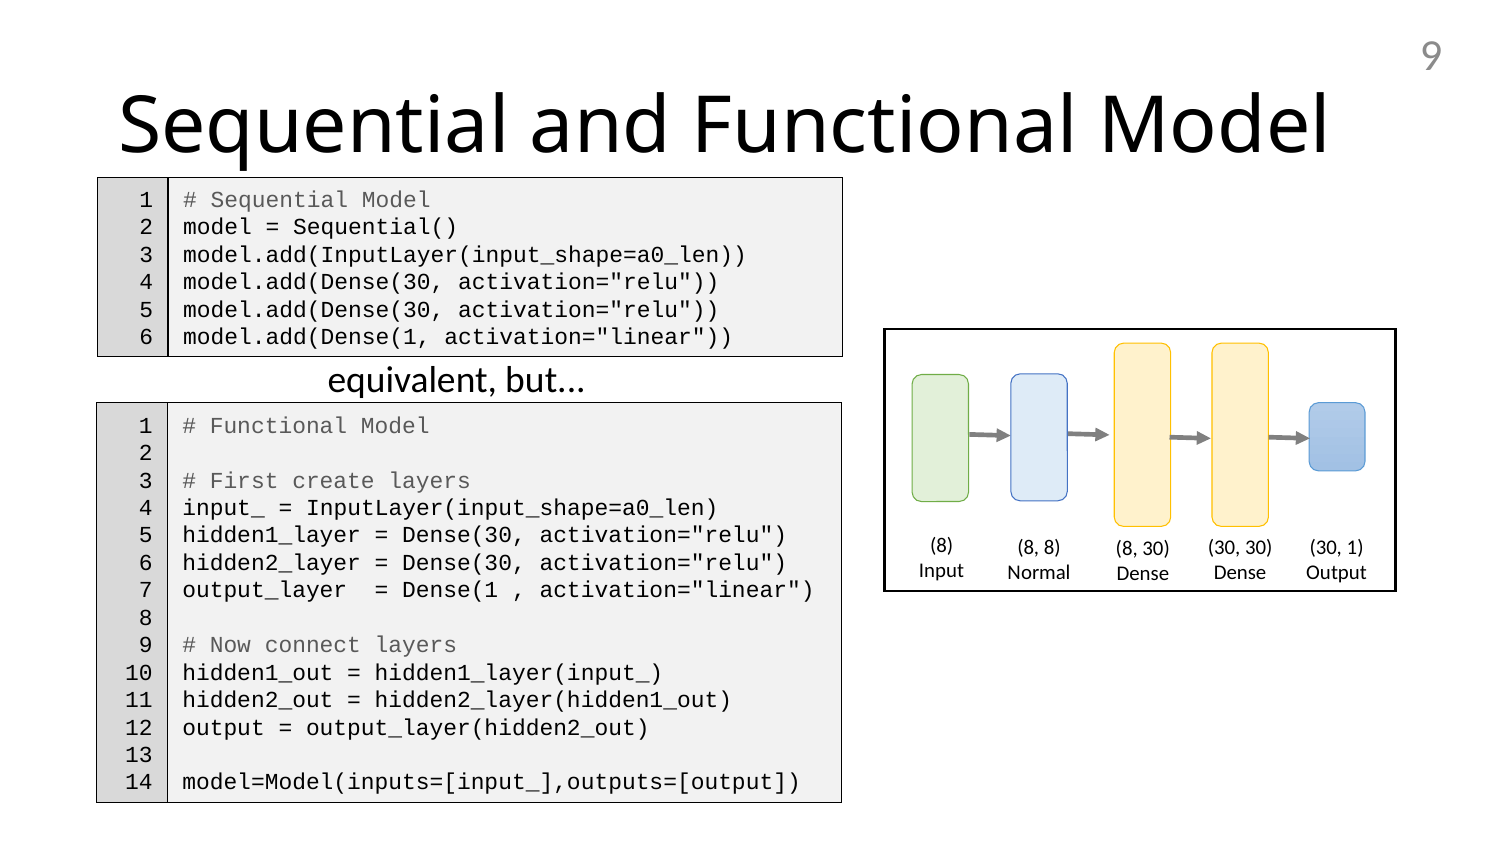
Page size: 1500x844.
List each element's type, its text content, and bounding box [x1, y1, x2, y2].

slide_number 9 [1120, 30, 1458, 76]
title Sequential and Functional Model [103, 44, 1397, 208]
text_box 1 2 3 4 5 6 7 8 9 10 11 12 13 14 [96, 402, 168, 803]
list equivalent, but... [241, 352, 673, 416]
text_box # Functional Model # First create layers input_ = InputLayer(input_shape=a0_len) hidden1_layer = Dense(30, activation="relu") hidden2_layer = Dense(30, activation="relu") output_layer = Dense(1 , activation="linear") # Now connect layers hidden1_out = hidden1_layer(input_) hidden2_out = hidden2_layer(hidden1_out) output = output_layer(hidden2_out) model=Model(inputs=[input_],outputs=[output]) [168, 402, 842, 803]
text_box 1 2 3 4 5 6 [97, 177, 168, 357]
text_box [884, 328, 1396, 594]
text_box # Sequential Model model = Sequential() model.add(InputLayer(input_shape=a0_len)) model.add(Dense(30, activation="relu")) model.add(Dense(30, activation="relu")) model.add(Dense(1, activation="linear")) [168, 177, 843, 357]
